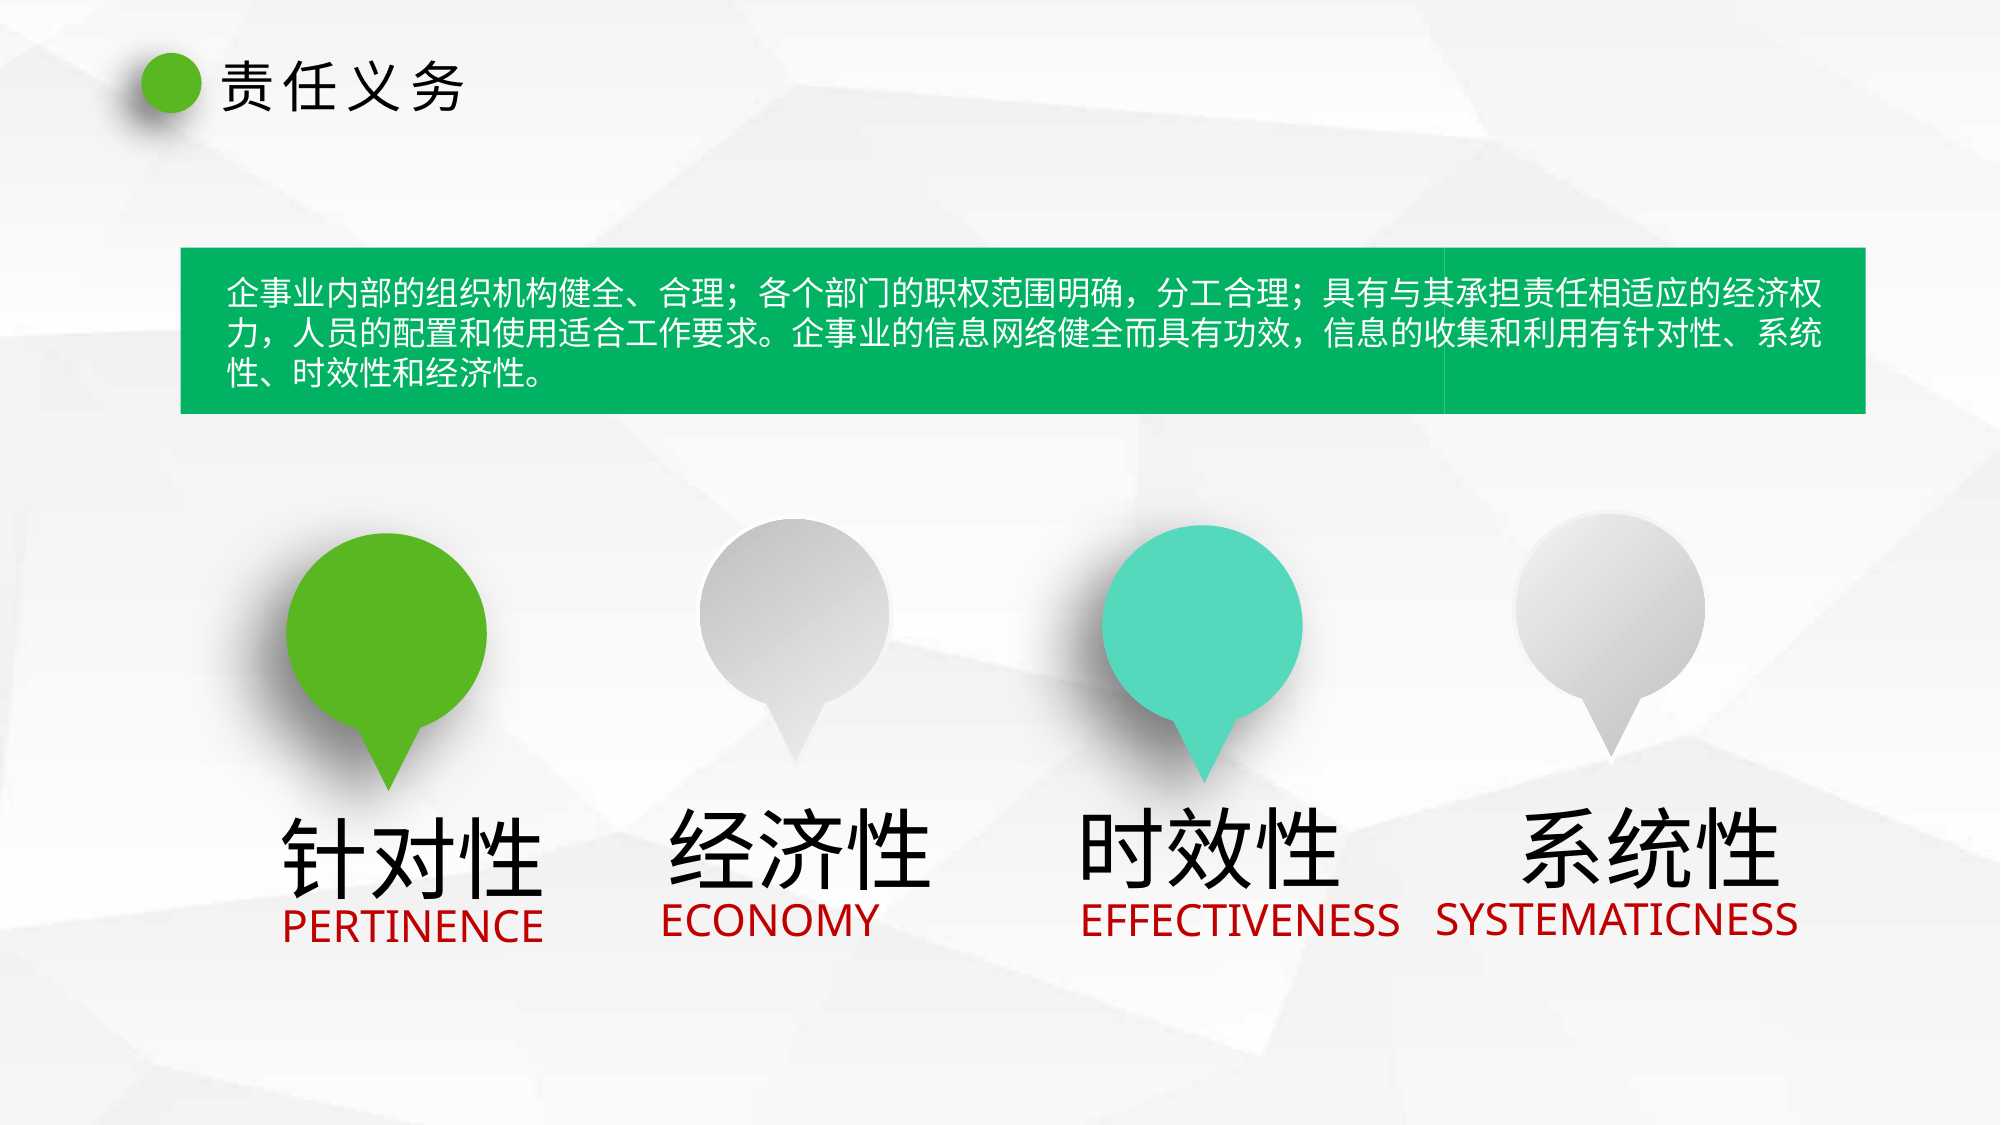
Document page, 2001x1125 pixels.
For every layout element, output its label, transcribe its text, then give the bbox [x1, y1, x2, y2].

text_box [140, 51, 203, 115]
text_box ECONOMY [644, 885, 896, 954]
text_box 责任义务 [204, 45, 482, 127]
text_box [180, 247, 1866, 414]
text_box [695, 514, 894, 772]
text_box PERTINENCE [266, 890, 561, 959]
picture [0, 0, 2001, 1125]
text_box 系统性 [1501, 786, 1799, 884]
text_box SYSTEMATICNESS [1420, 884, 1815, 953]
text_box EFFECTIVENESS [1064, 884, 1417, 953]
text_box 针对性 [264, 796, 562, 918]
text_box [1101, 524, 1304, 786]
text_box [1511, 509, 1710, 767]
text_box 经济性 [652, 787, 950, 909]
text_box [285, 532, 488, 794]
text_box 时效性 [1061, 786, 1359, 909]
